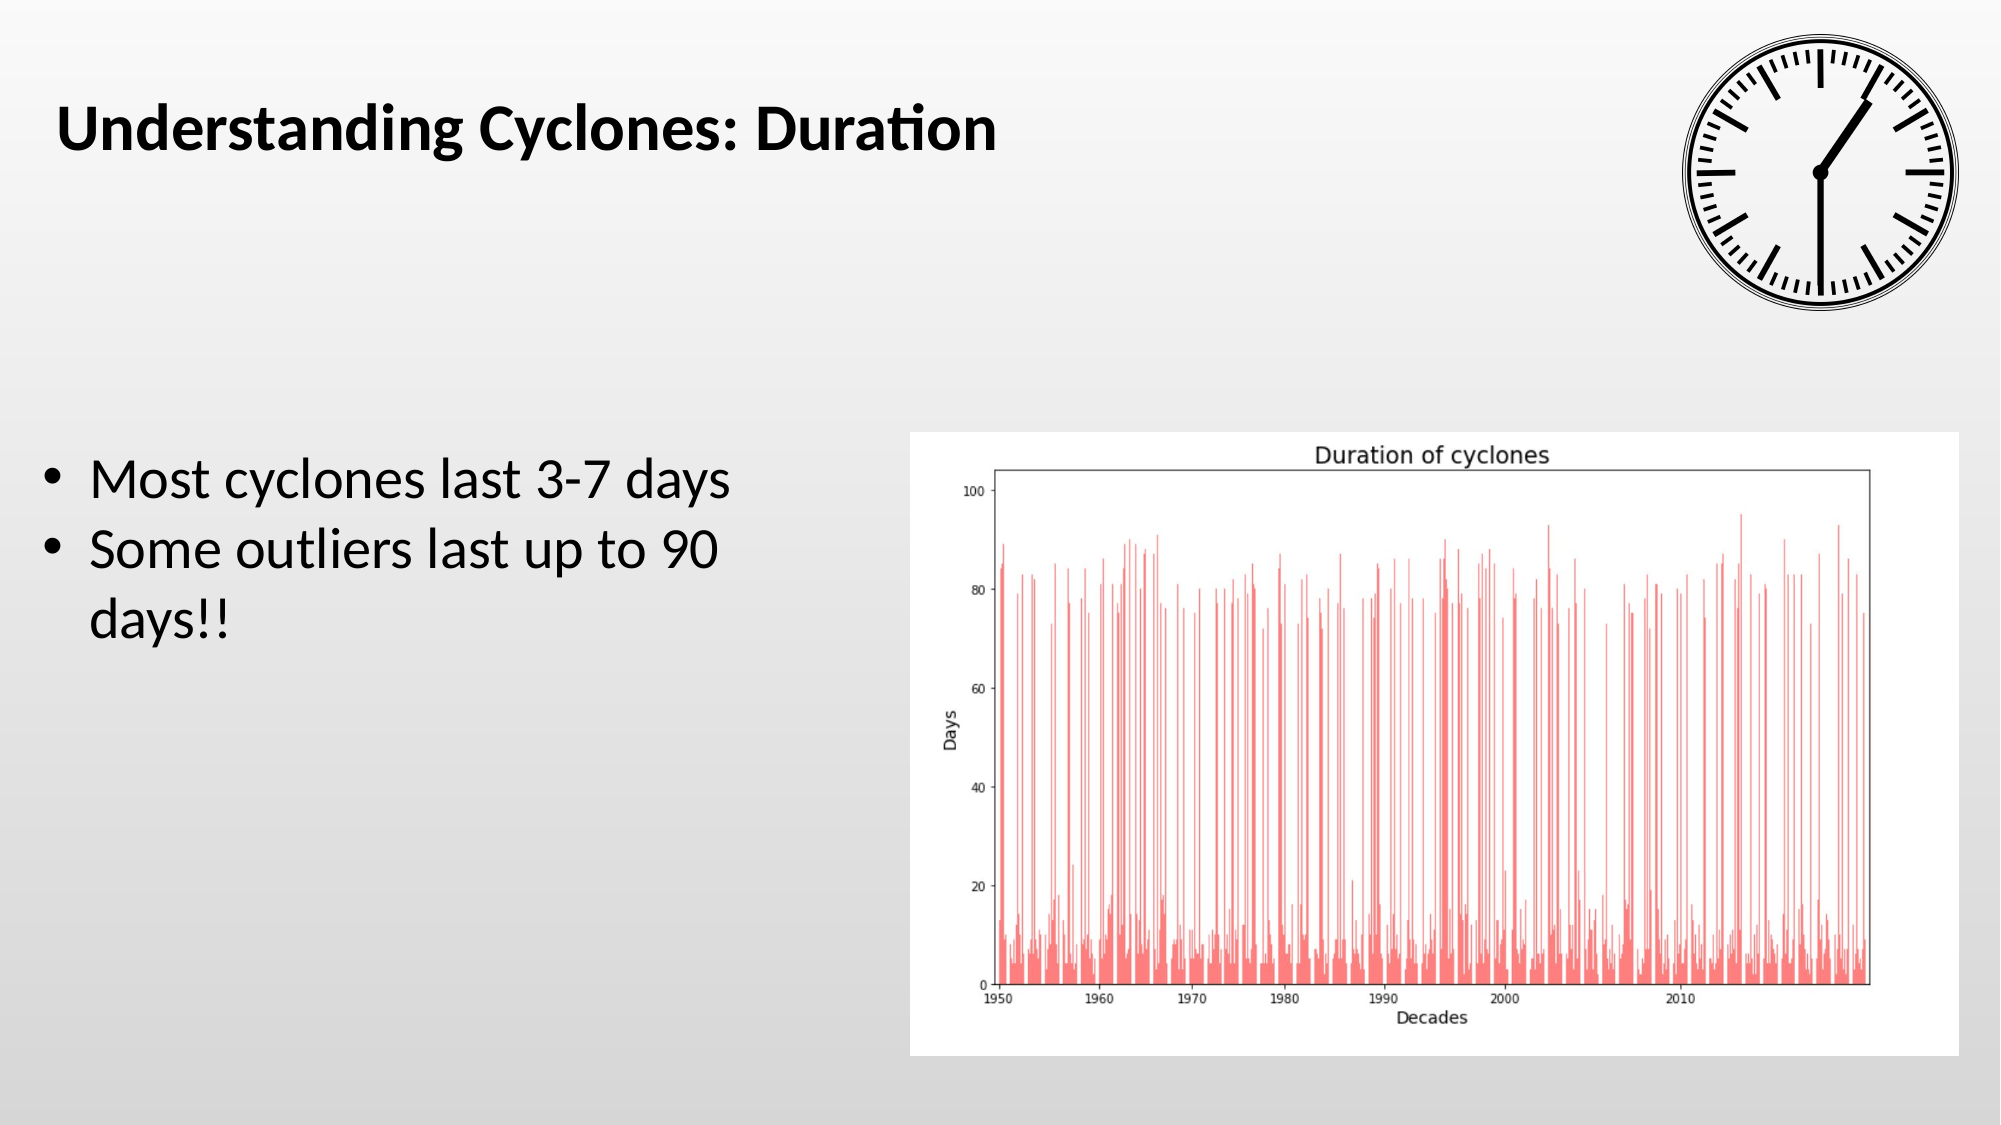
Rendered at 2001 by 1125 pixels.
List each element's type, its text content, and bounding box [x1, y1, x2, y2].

text_box Understanding Cyclones: Duration [41, 76, 1022, 171]
text_box [40, 68, 1682, 173]
text_box Most cyclones last 3-7 days Some outliers last up to 90 days!! [27, 432, 771, 658]
picture [910, 432, 1959, 1056]
picture [1682, 34, 1959, 311]
